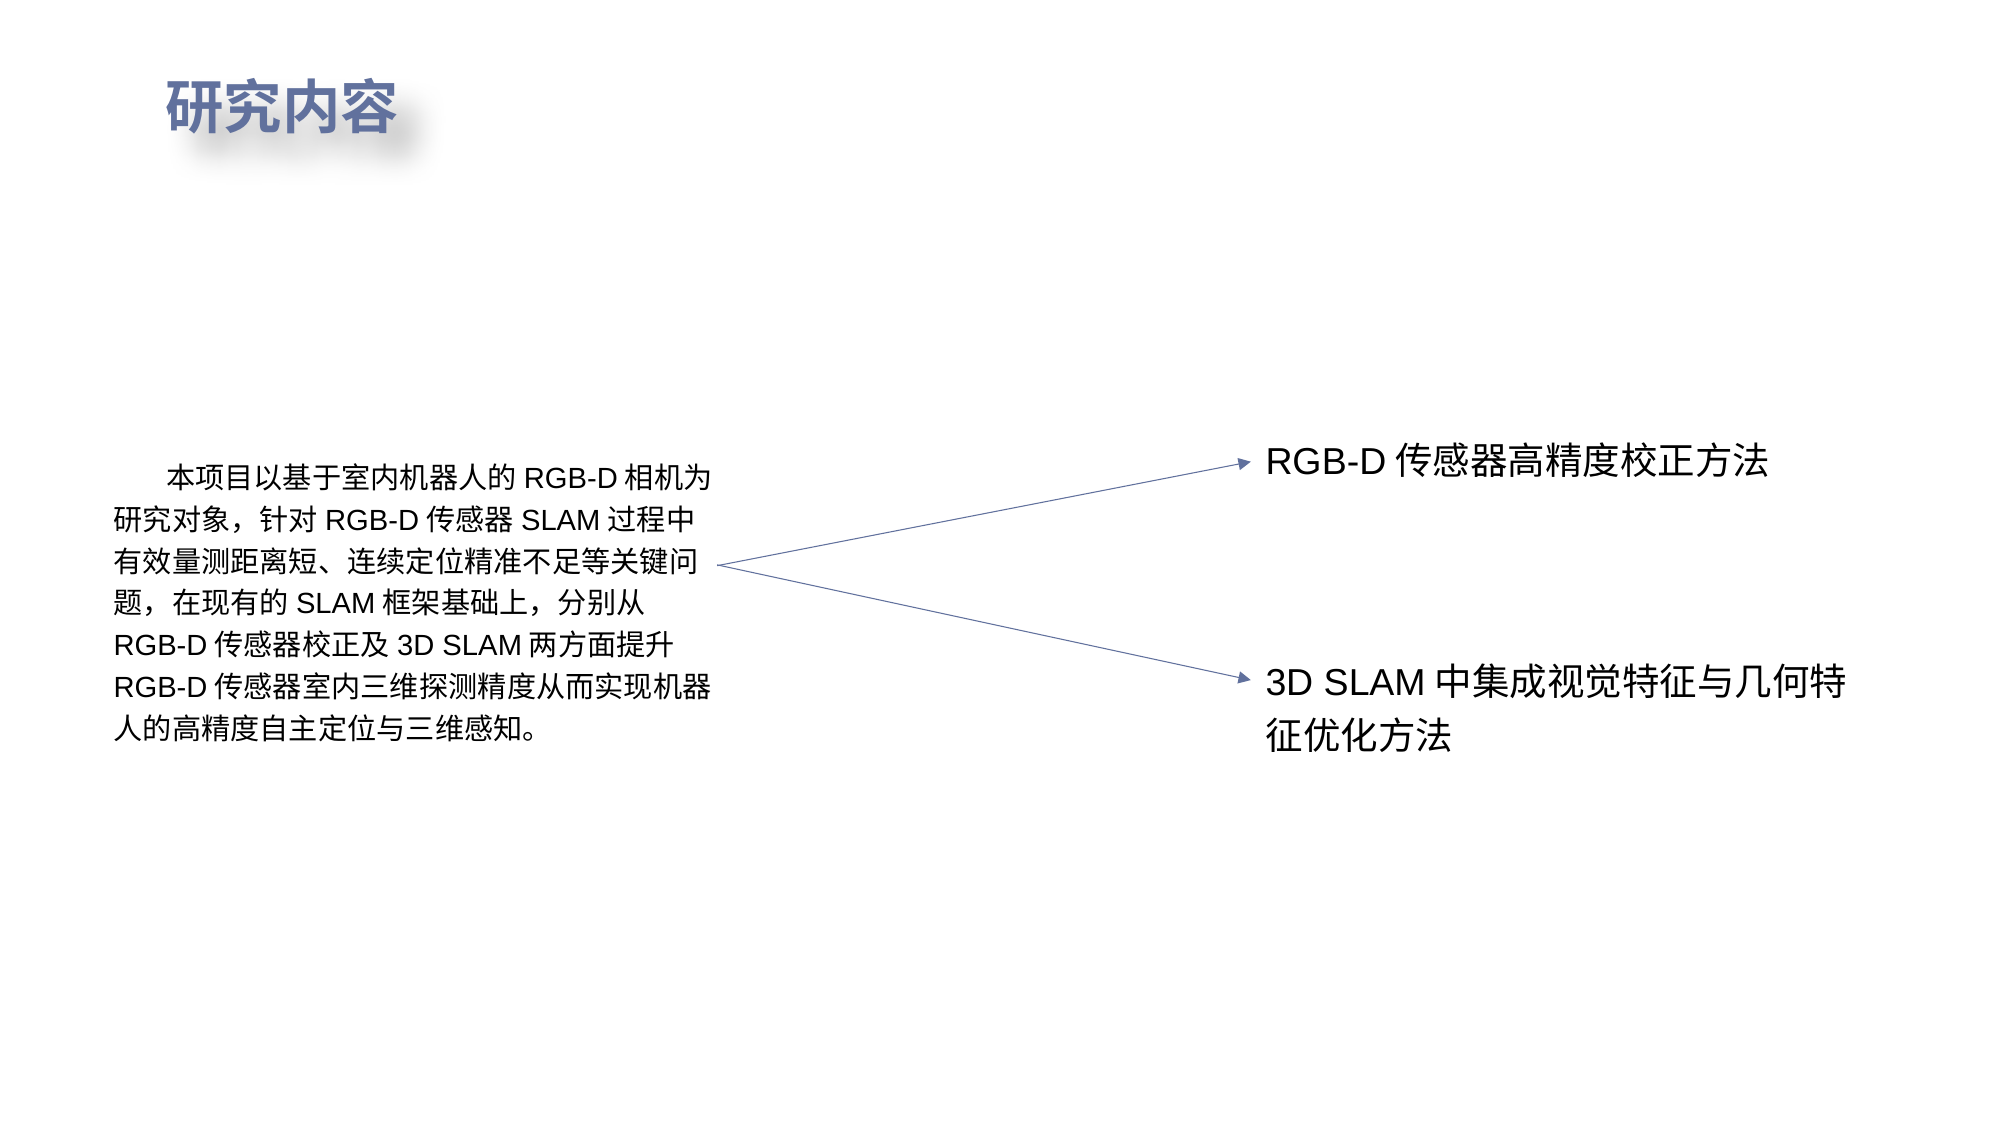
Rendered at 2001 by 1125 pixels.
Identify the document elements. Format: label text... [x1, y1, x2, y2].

text_box RGB-D传感器高精度校正方法 3D SLAM中集成视觉特征与几何特征优化方法 [1250, 420, 1884, 765]
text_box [717, 461, 1251, 564]
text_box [717, 564, 1251, 681]
text_box 研究内容 [150, 62, 414, 148]
text_box 本项目以基于室内机器人的RGB-D相机为研究对象，针对RGB-D传感器SLAM过程中有效量测距离短、连续定位精准不足等关键问题，在现有的SLAM框架基础上，分别从RGB-D传感器校正及3D SLAM两方面提升RGB-D传感器室内三维探测精度从而实现机器人的高精度自主定位与三维感知。 [98, 444, 732, 753]
